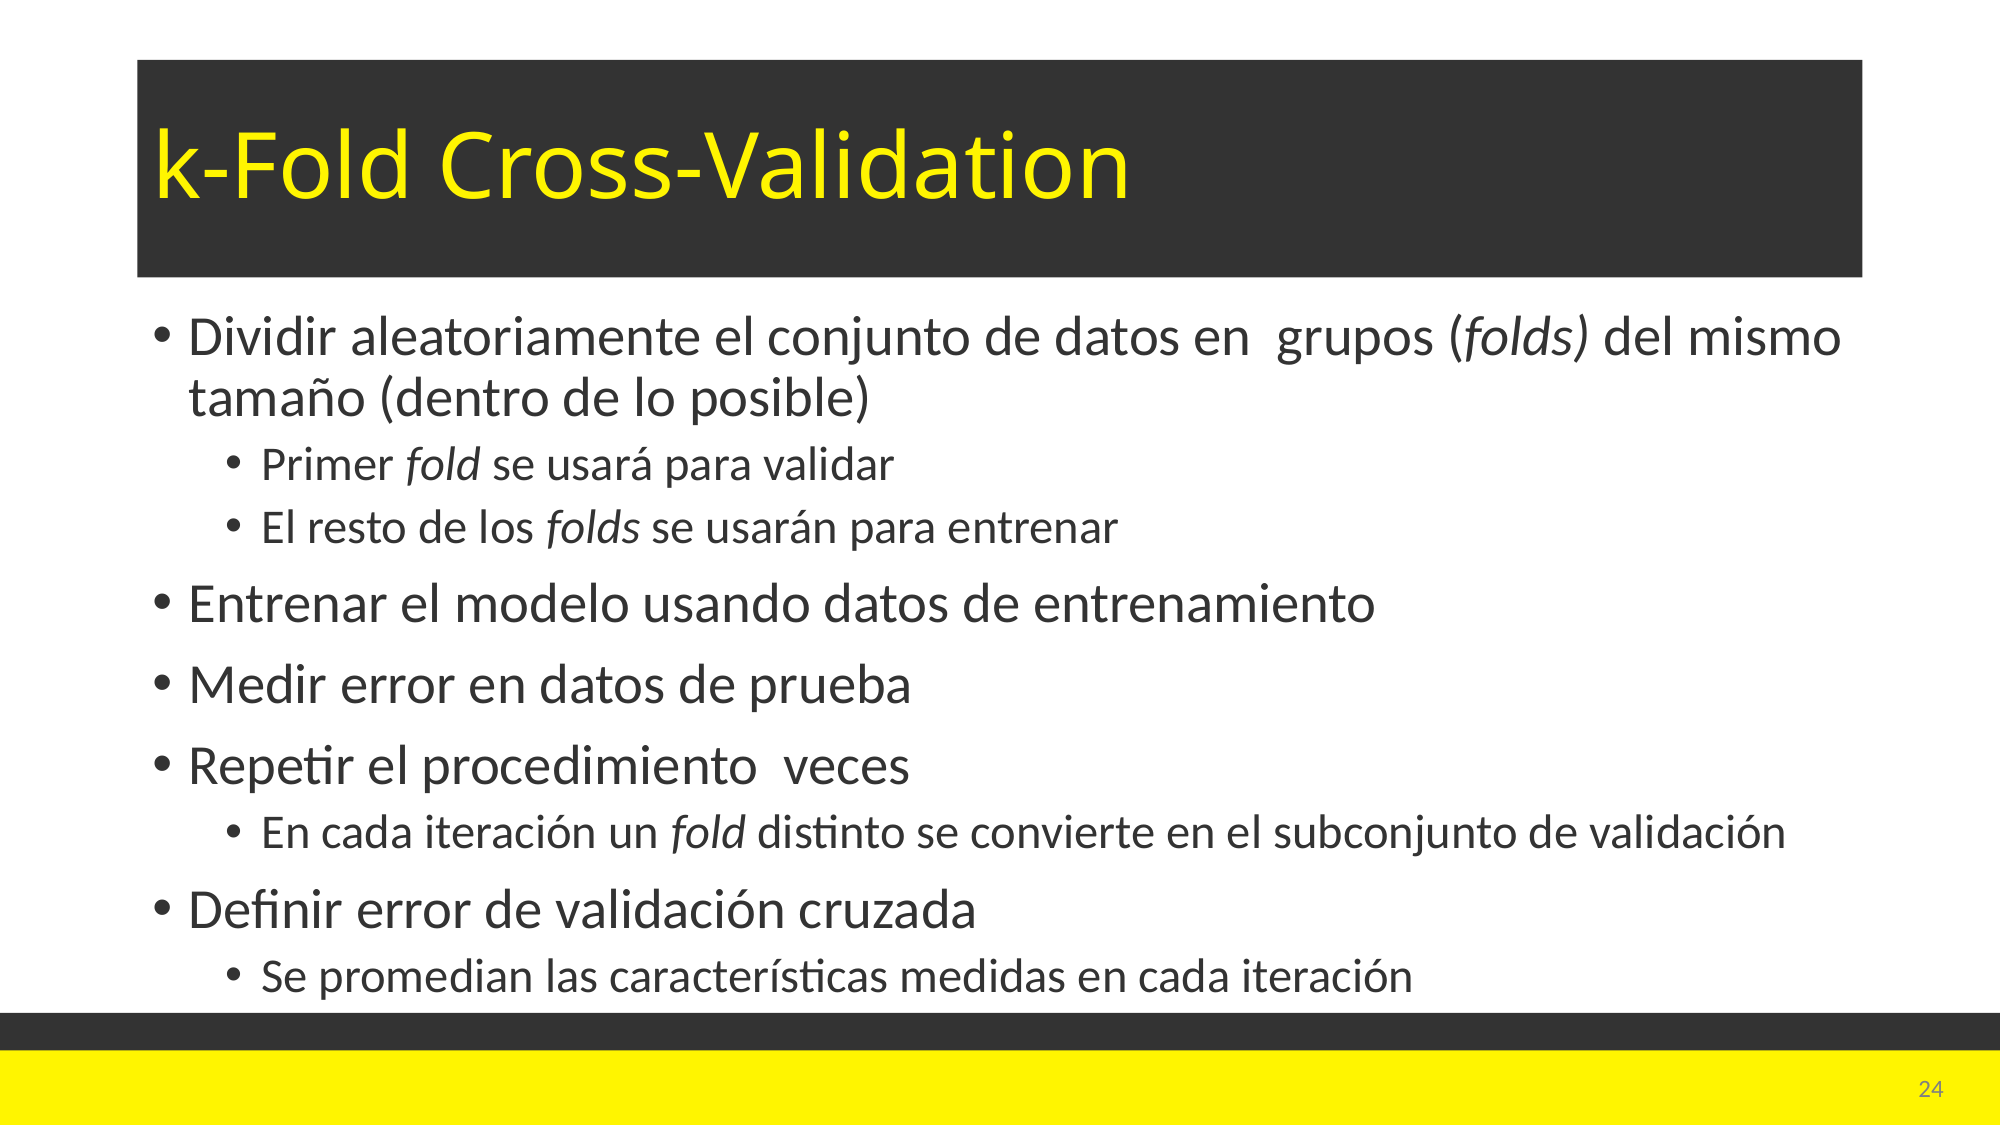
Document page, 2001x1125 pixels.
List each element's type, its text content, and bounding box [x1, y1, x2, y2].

title k-Fold Cross-Validation [137, 59, 1863, 278]
